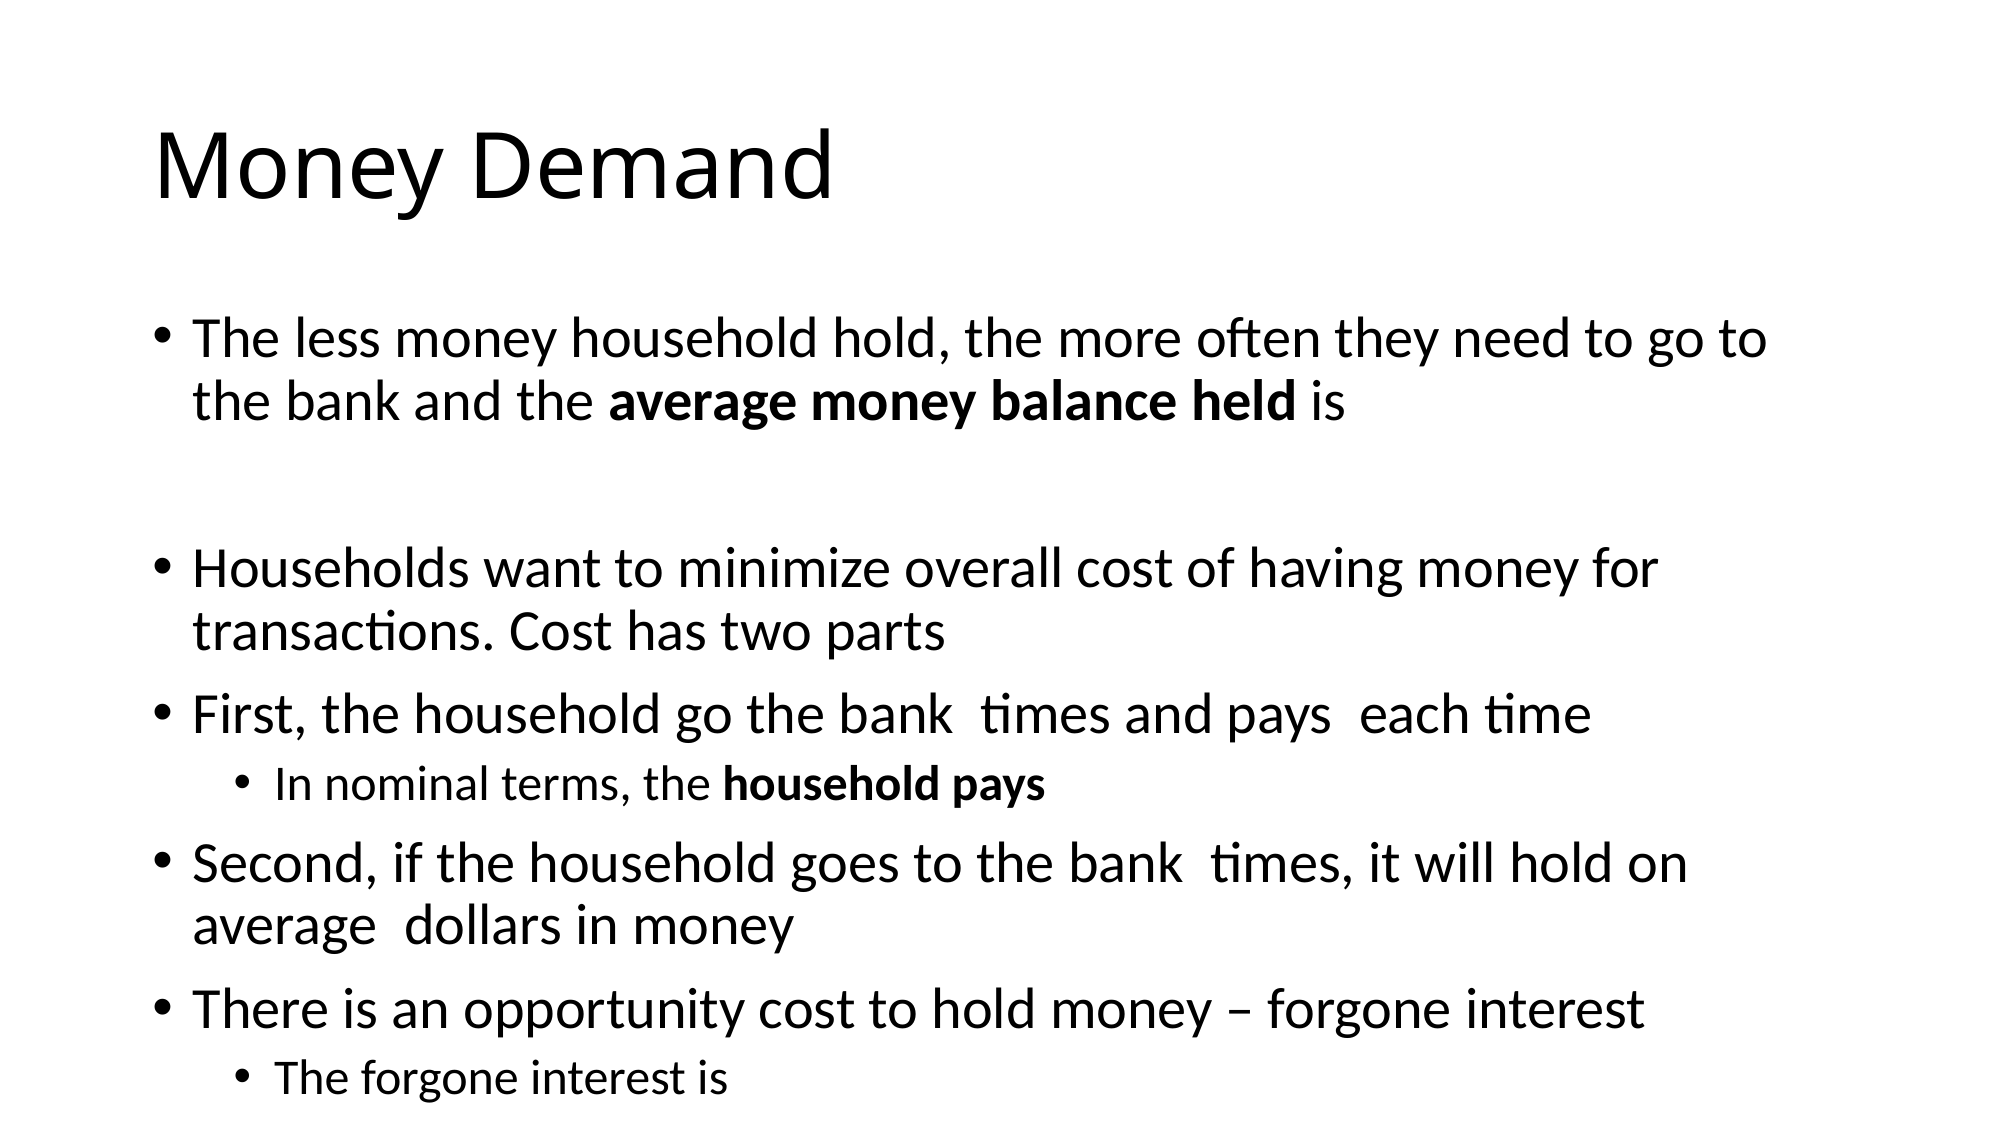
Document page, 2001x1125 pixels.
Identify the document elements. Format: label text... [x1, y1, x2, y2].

title Money Demand [137, 59, 1863, 278]
